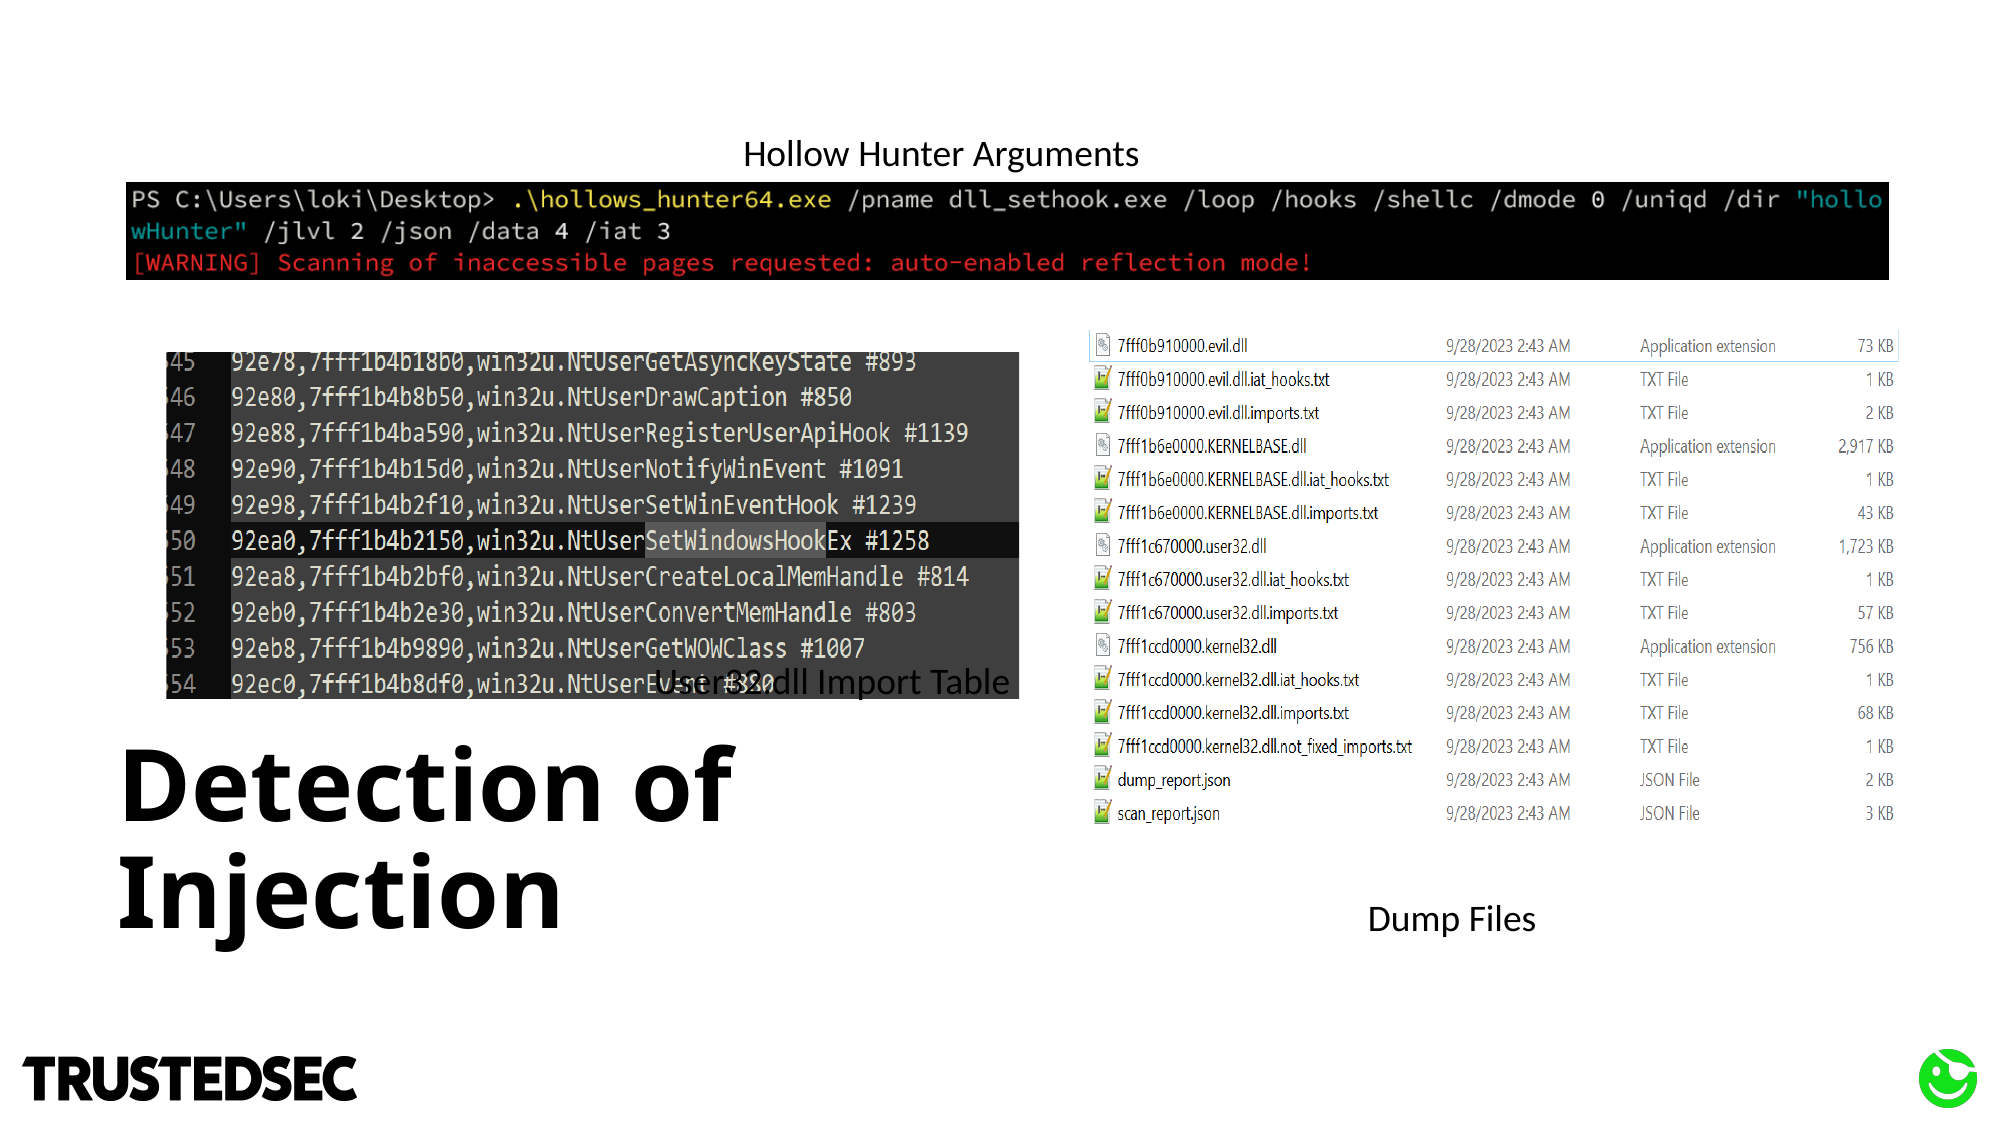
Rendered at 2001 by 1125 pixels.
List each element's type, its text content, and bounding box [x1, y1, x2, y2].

picture [1075, 330, 1938, 867]
title Detection of Injection [102, 727, 853, 1077]
text_box Dump Files [1353, 886, 1779, 947]
picture [126, 182, 1889, 280]
picture [166, 351, 1020, 699]
picture [1919, 1049, 1977, 1108]
text_box Hollow Hunter Arguments [728, 121, 1156, 181]
text_box User32.dll Import Table [639, 649, 1075, 710]
picture [22, 1056, 357, 1101]
